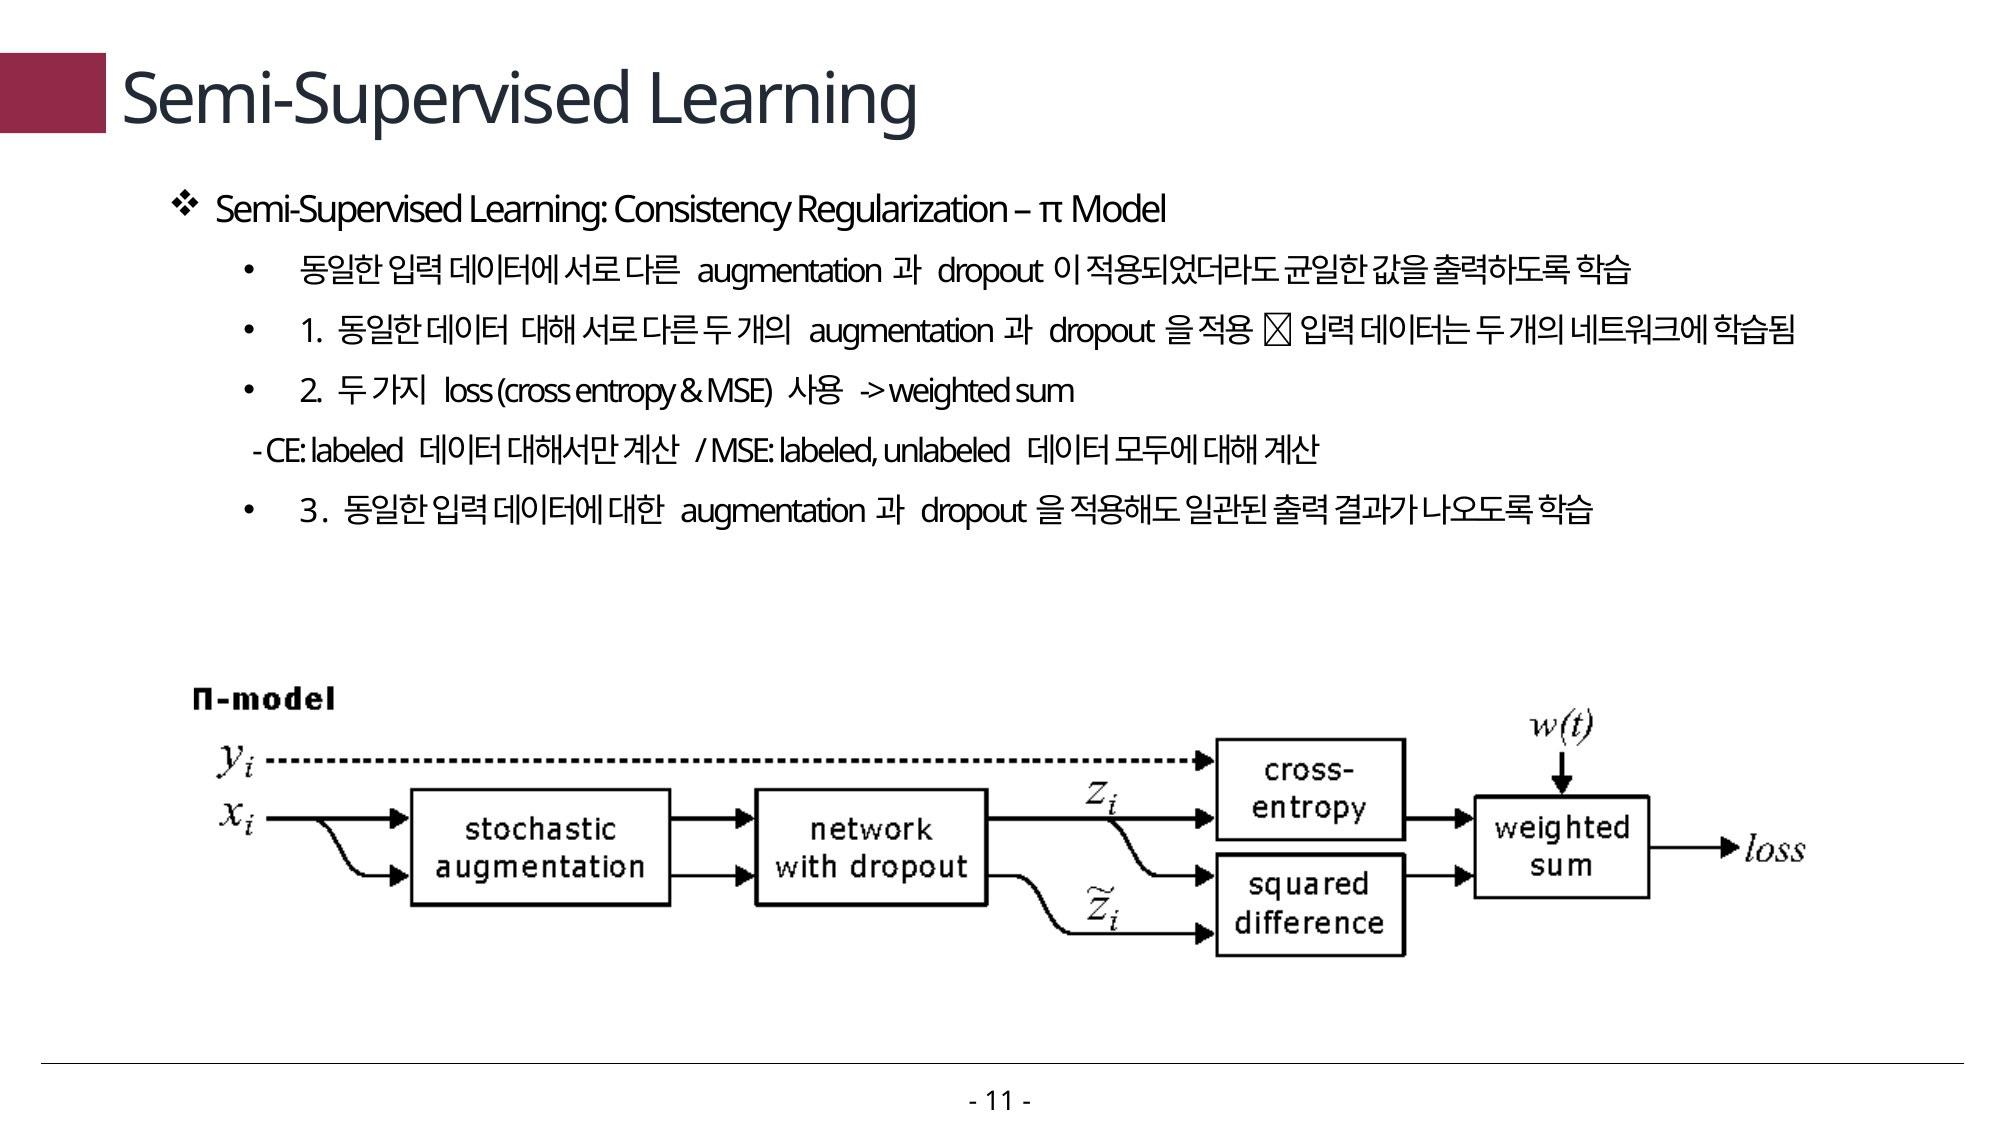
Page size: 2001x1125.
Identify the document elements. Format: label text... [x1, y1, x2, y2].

picture [193, 685, 1807, 982]
title Semi-Supervised Learning [106, 54, 1730, 147]
